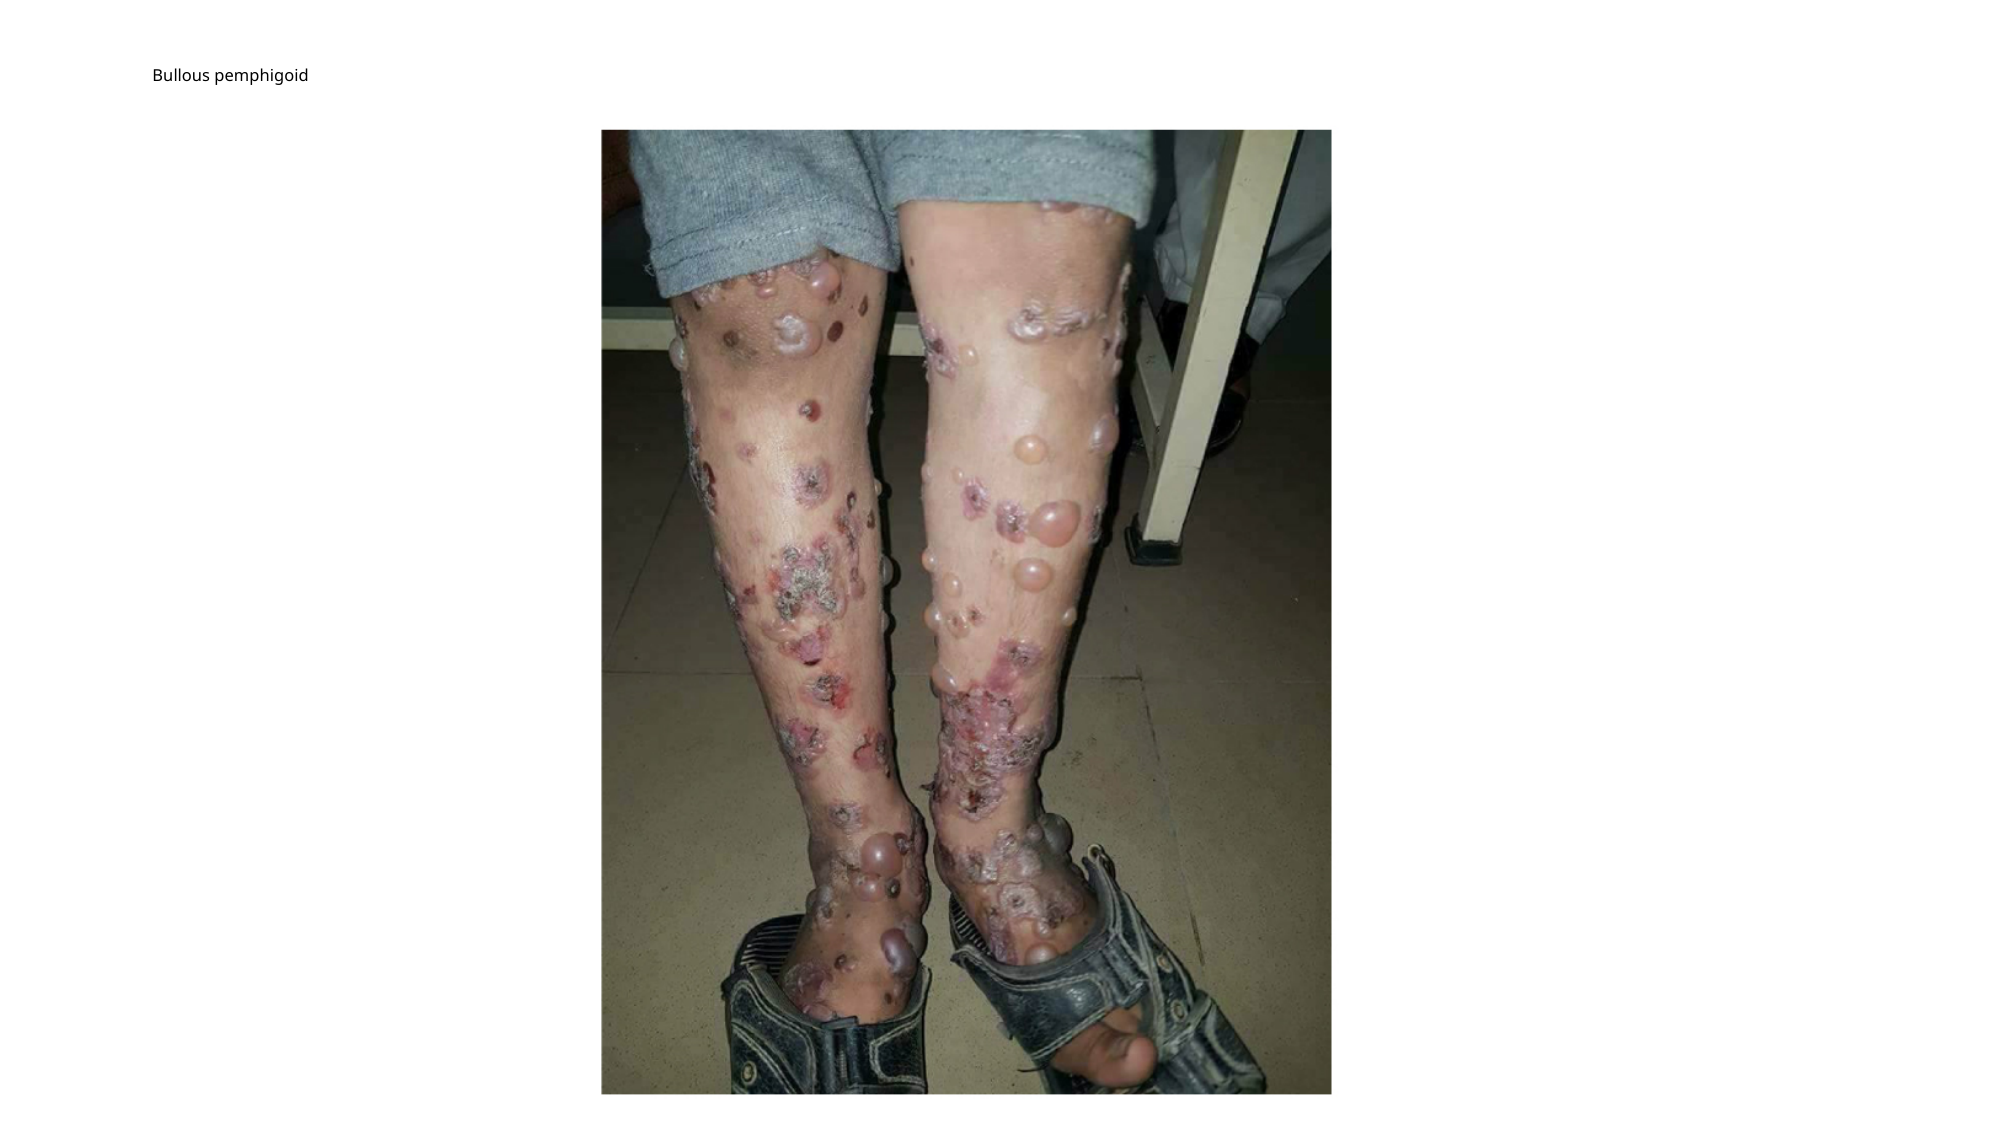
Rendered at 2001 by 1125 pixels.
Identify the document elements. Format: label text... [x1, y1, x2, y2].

title Bullous pemphigoid [137, 59, 1863, 94]
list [601, 125, 1339, 1108]
